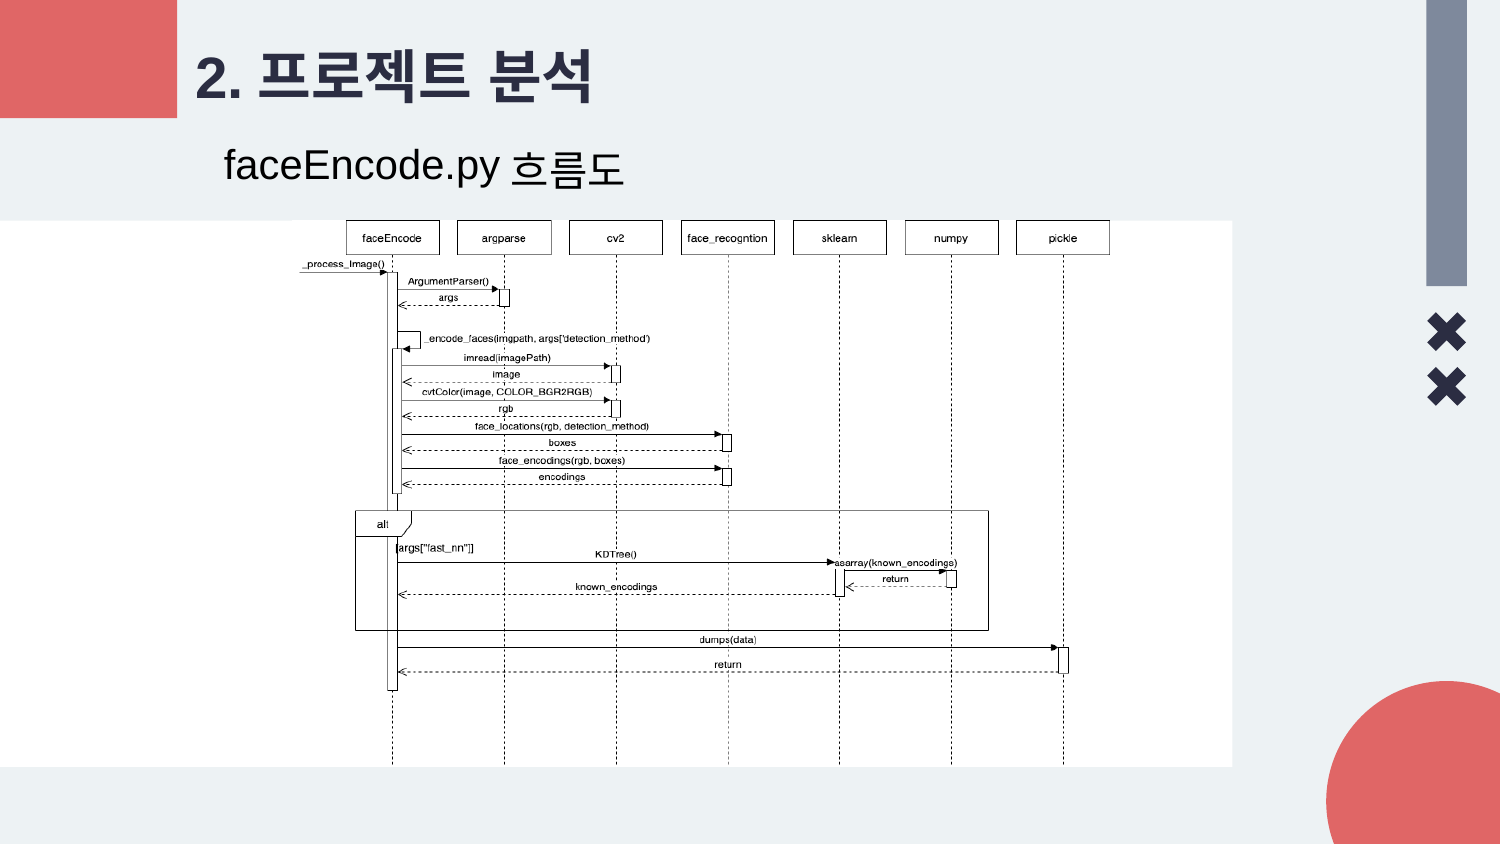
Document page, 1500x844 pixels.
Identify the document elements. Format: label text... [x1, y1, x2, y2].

text_box faceEncode.py [209, 118, 530, 207]
title 2.프로젝트 분석 [180, 24, 757, 119]
picture [291, 220, 1110, 767]
text_box 흐름도 [495, 125, 714, 214]
